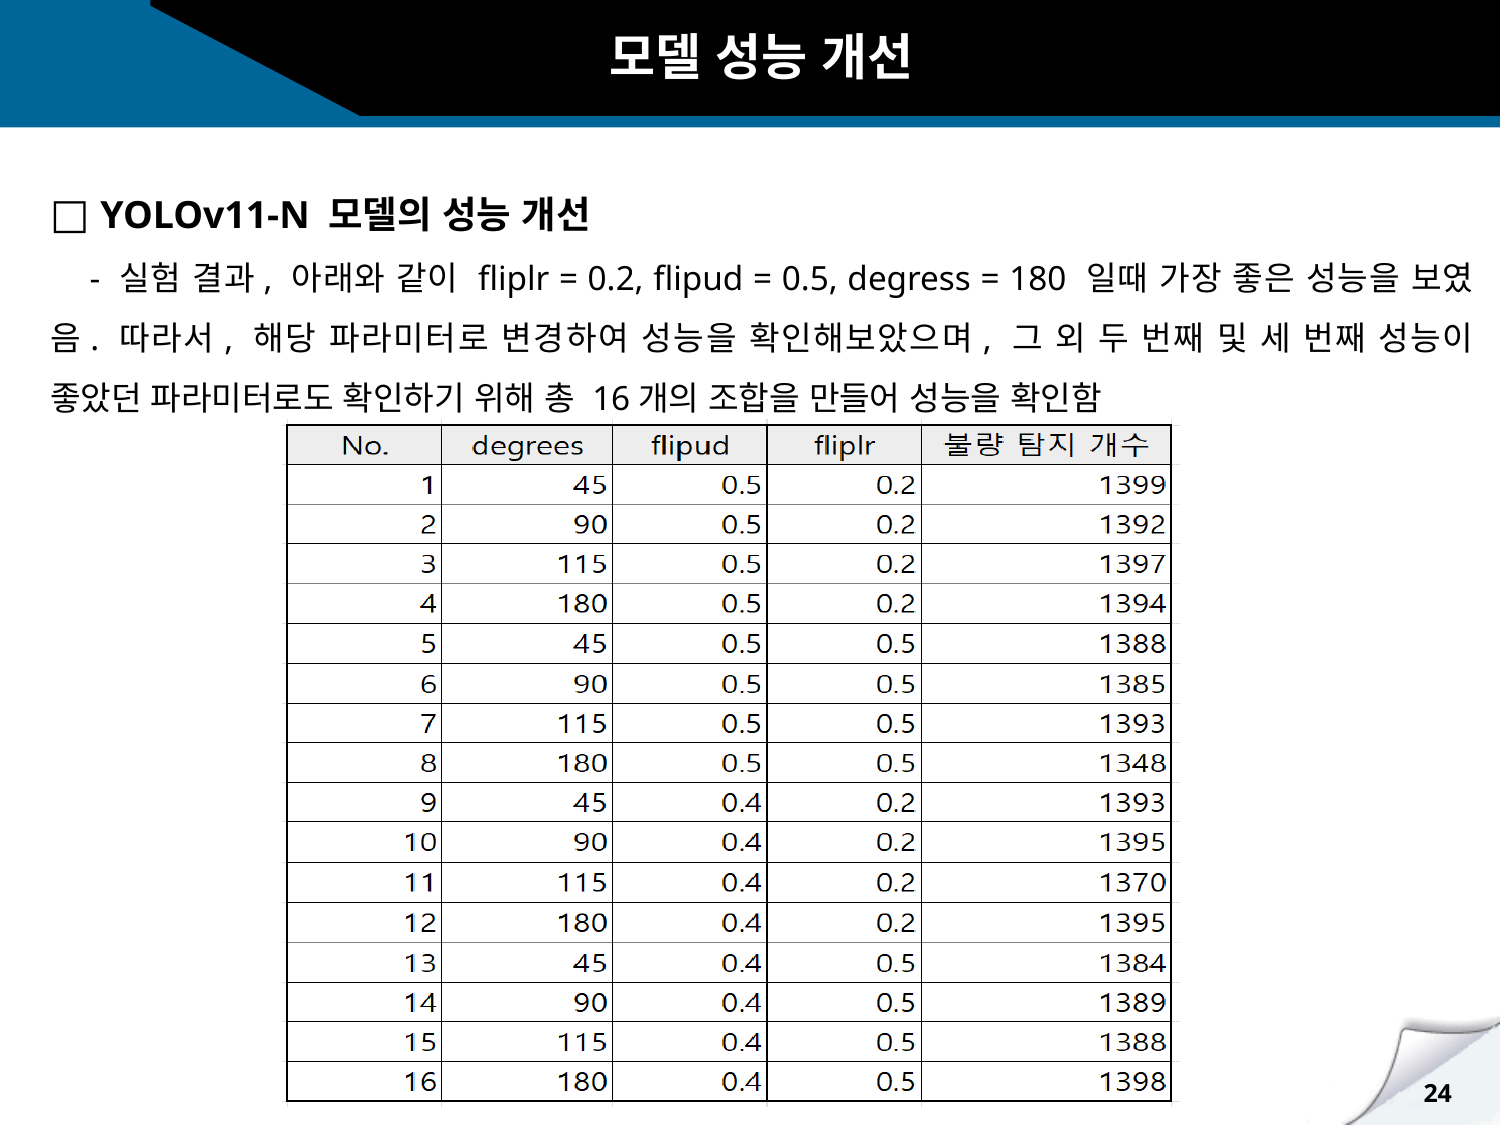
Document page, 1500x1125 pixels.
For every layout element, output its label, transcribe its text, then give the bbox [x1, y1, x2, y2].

picture [1306, 1009, 1500, 1125]
text_box □ YOLOv11-N 모델의 성능 개선 - 실험 결과, 아래와 같이 fliplr = 0.2, flipud = 0.5, degress = 180 일때 가장 좋은 성능을 보였음. 따라서, 해당 파라미터로 변경하여 성능을 확인해보았으며, 그 외 두 번째 및 세 번째 성능이 좋았던 파라미터로도 확인하기 위해 총 16개의 조합을 만들어 성능을 확인함 [35, 154, 1489, 424]
text_box 모델 성능 개선 [348, 18, 1176, 93]
picture [281, 419, 1180, 1107]
